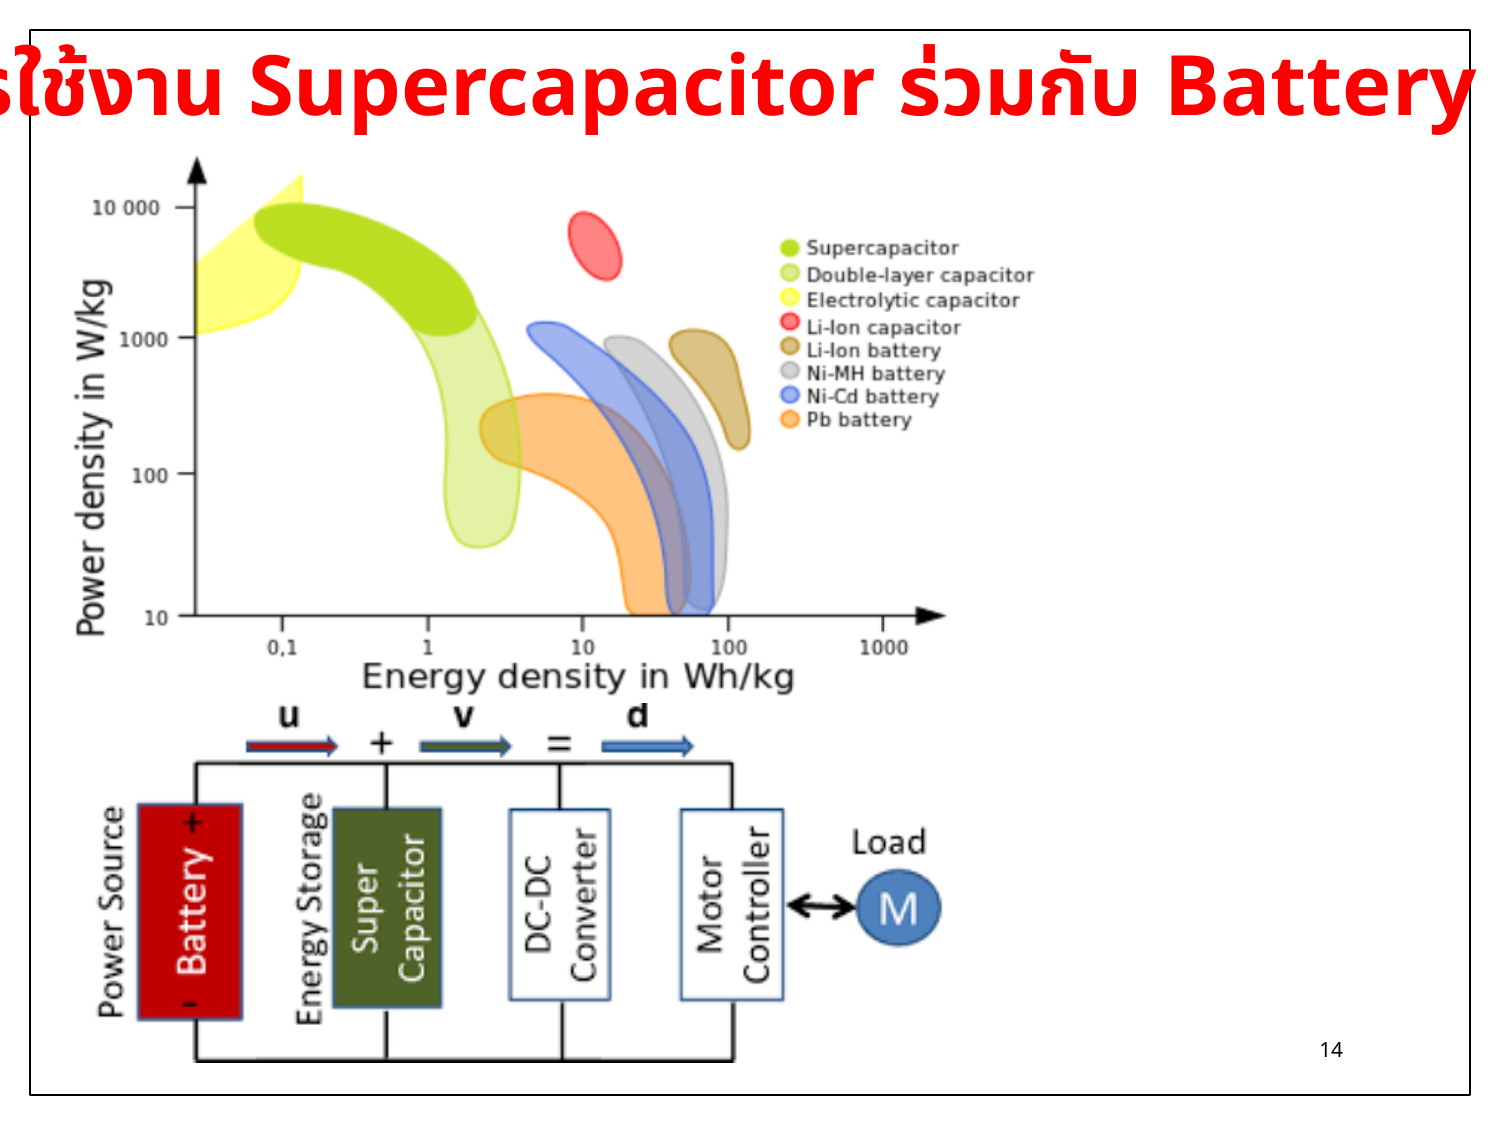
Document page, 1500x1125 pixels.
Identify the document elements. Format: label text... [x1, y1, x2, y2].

picture [62, 123, 1060, 1064]
slide_number 14 [1147, 1020, 1358, 1081]
text_box การใช้งาน Supercapacitor ร่วมกับ Battery [0, 24, 1493, 140]
